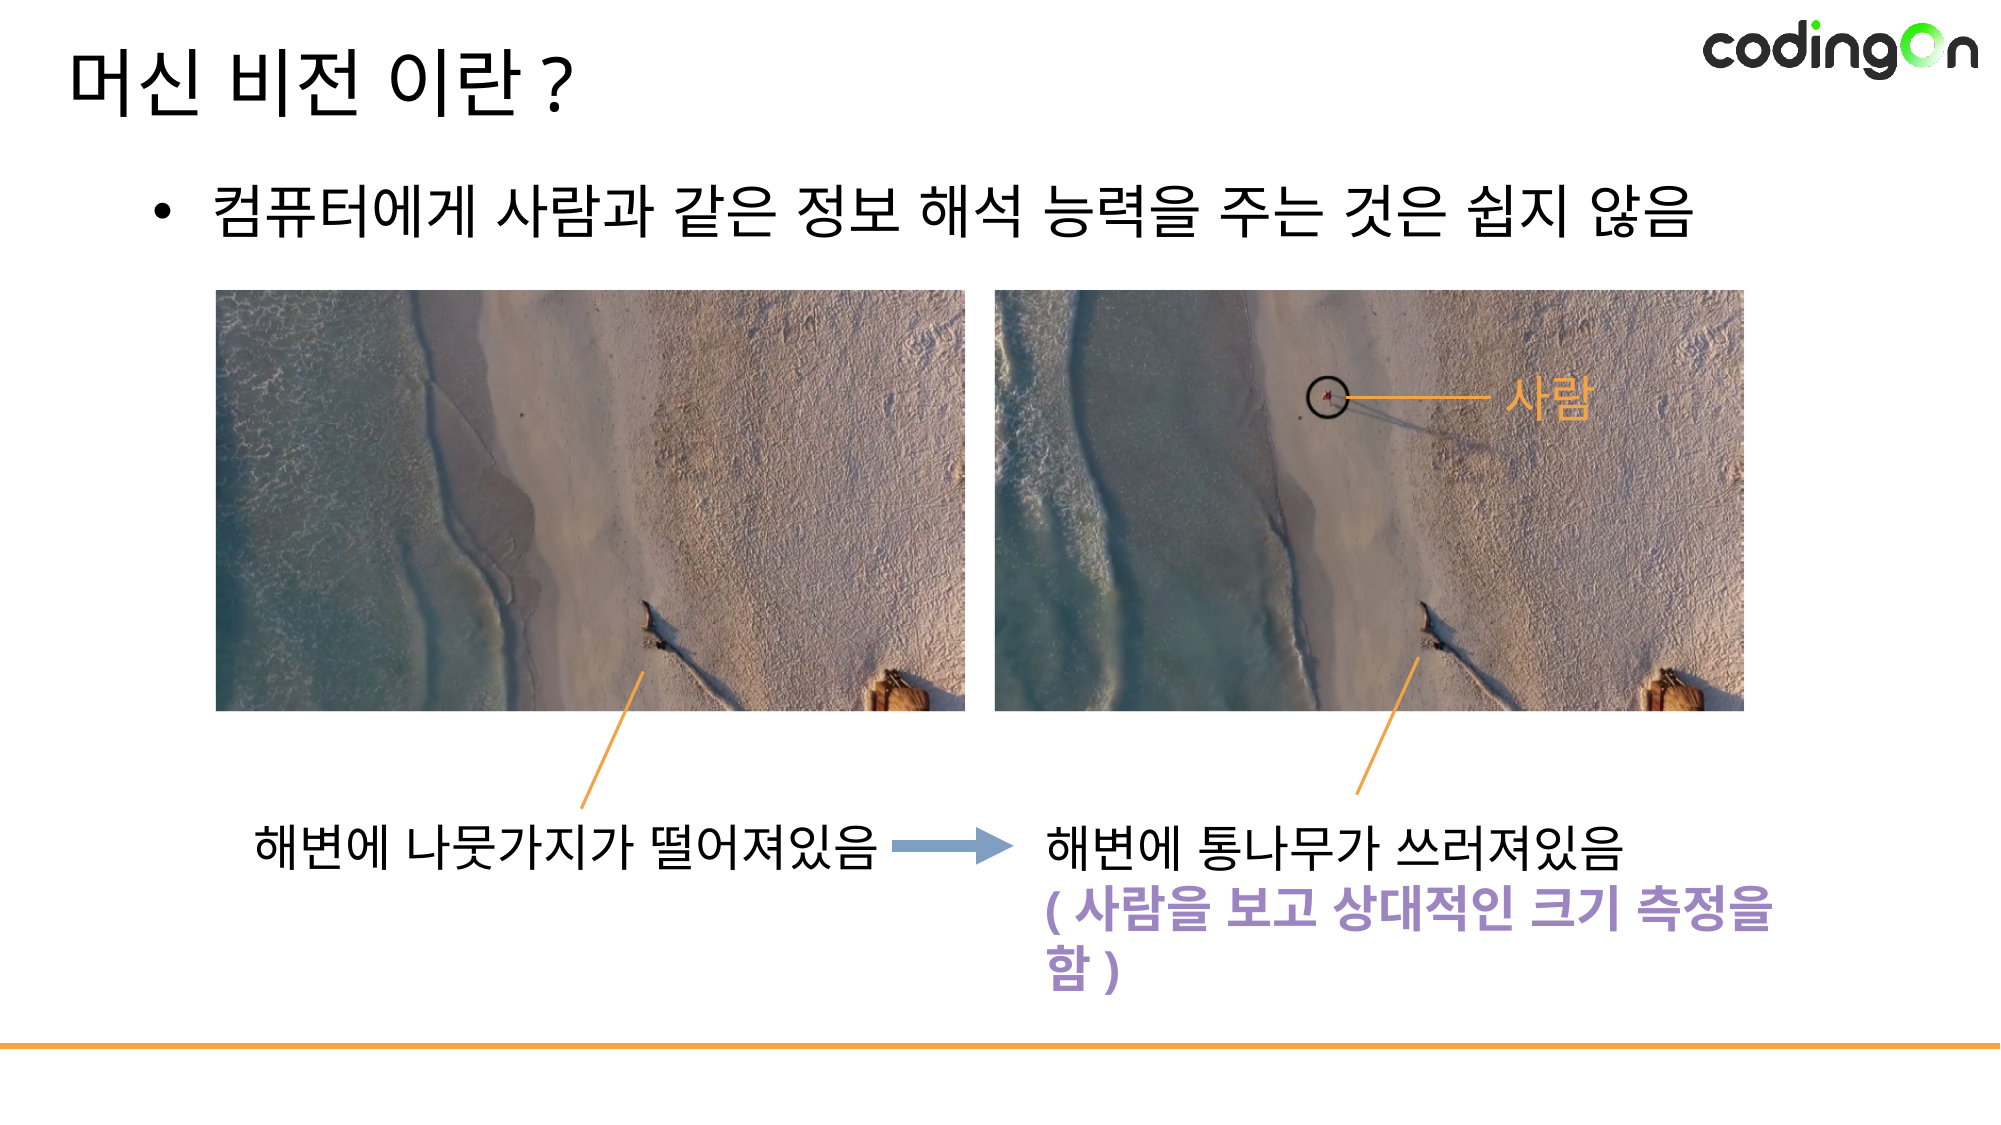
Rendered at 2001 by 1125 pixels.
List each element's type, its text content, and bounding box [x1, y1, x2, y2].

text_box 해변에 나뭇가지가 떨어져있음 [239, 808, 895, 884]
list 컴퓨터에게 사람과 같은 정보 해석 능력을 주는 것은 쉽지 않음 [137, 175, 1863, 1012]
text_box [1356, 657, 1419, 795]
picture [201, 273, 1760, 724]
text_box 해변에 통나무가 쓰러져있음 (사람을 보고 상대적인 크기 측정을 함) [1031, 809, 1819, 1005]
title 머신 비전 이란? [52, 17, 1492, 157]
picture [1703, 20, 1978, 80]
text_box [581, 671, 644, 809]
